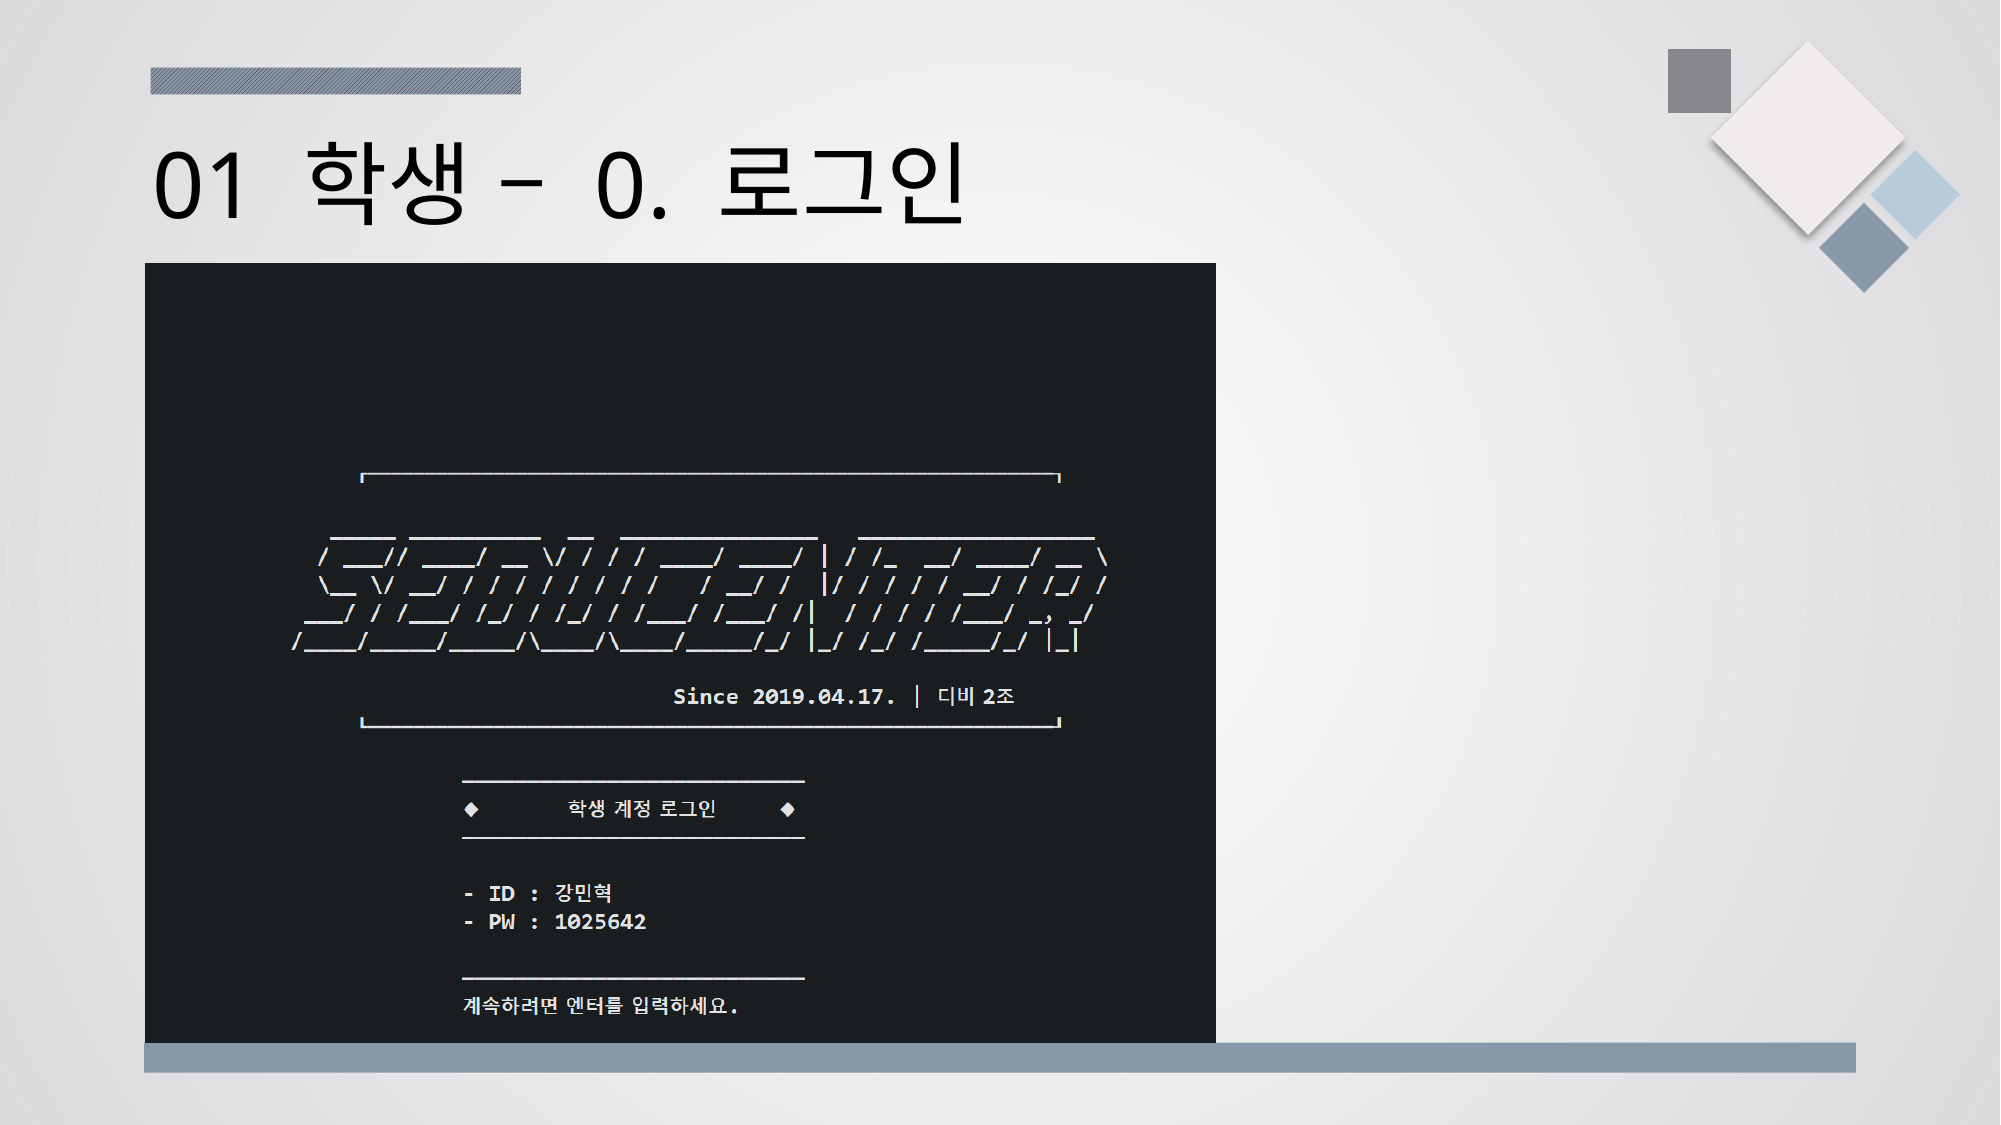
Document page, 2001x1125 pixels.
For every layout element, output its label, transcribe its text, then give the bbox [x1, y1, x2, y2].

title 01 학생 – 0. 로그인 [137, 101, 1707, 278]
picture [145, 263, 1216, 1043]
